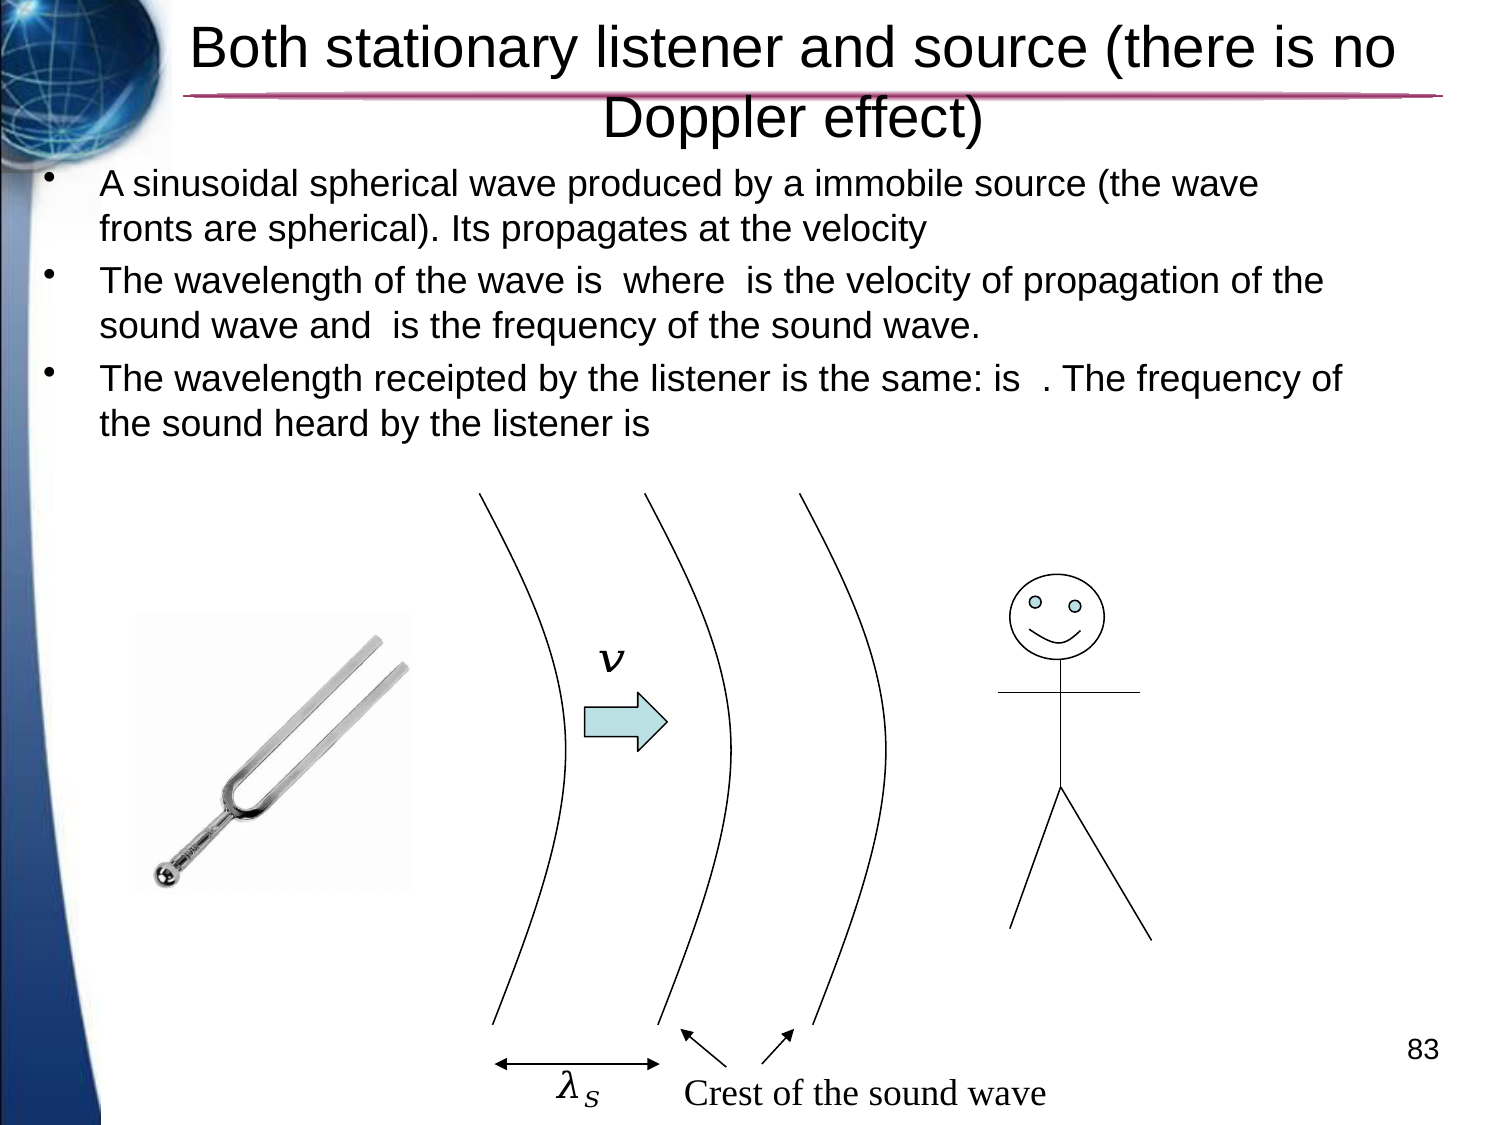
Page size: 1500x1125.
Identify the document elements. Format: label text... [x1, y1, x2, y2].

text_box [799, 493, 886, 1025]
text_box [761, 1028, 795, 1065]
text_box [1029, 629, 1081, 643]
text_box Crest of the sound wave [669, 1060, 1062, 1120]
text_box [1060, 786, 1152, 941]
text_box [644, 493, 732, 1025]
text_box [1009, 574, 1105, 660]
text_box [479, 493, 566, 1025]
slide_number 83 [1104, 1022, 1455, 1092]
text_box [1009, 786, 1056, 929]
title Both stationary listener and source (there is no Doppler effect) [119, 1, 1470, 190]
picture [135, 614, 414, 895]
text_box [584, 692, 668, 752]
text_box [1069, 600, 1081, 613]
picture [0, 0, 172, 1125]
text_box [1029, 596, 1042, 609]
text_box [680, 1028, 727, 1068]
